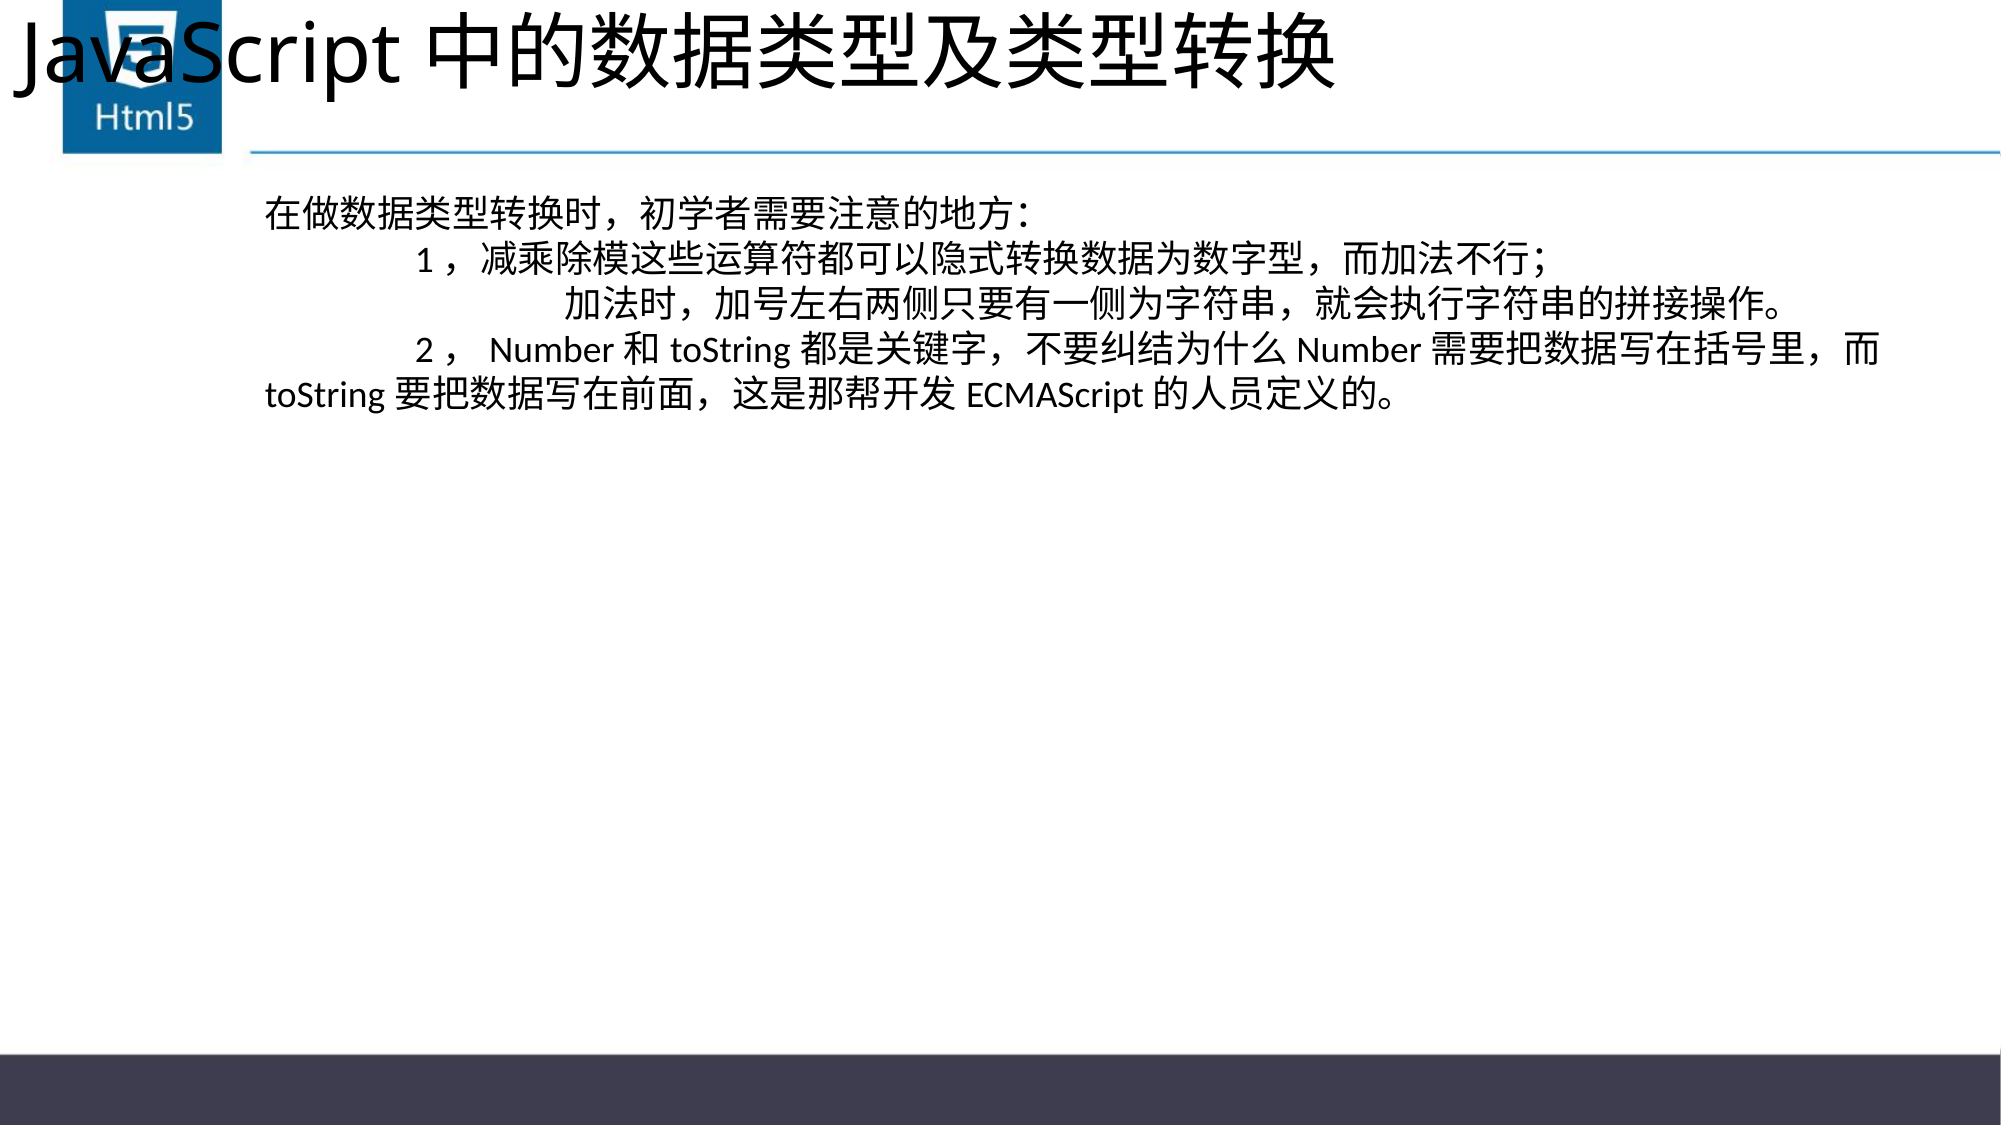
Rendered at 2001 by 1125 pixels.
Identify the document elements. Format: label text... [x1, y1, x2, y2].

list 在做数据类型转换时，初学者需要注意的地方： 1，减乘除模这些运算符都可以隐式转换数据为数字型，而加法不行； 加法时，加号左右两侧只要有一侧为字符串，就会执行字符串的拼接操作。 2，Number和toString都是关键字，不要纠结为什么Number需要把数据写在括号里，而toString要把数据写在前面，这是那帮开发ECMAScript的人员定义的。 [249, 182, 1980, 1019]
picture [0, 0, 2001, 1125]
title JavaScript中的数据类型及类型转换 [6, 3, 1997, 152]
